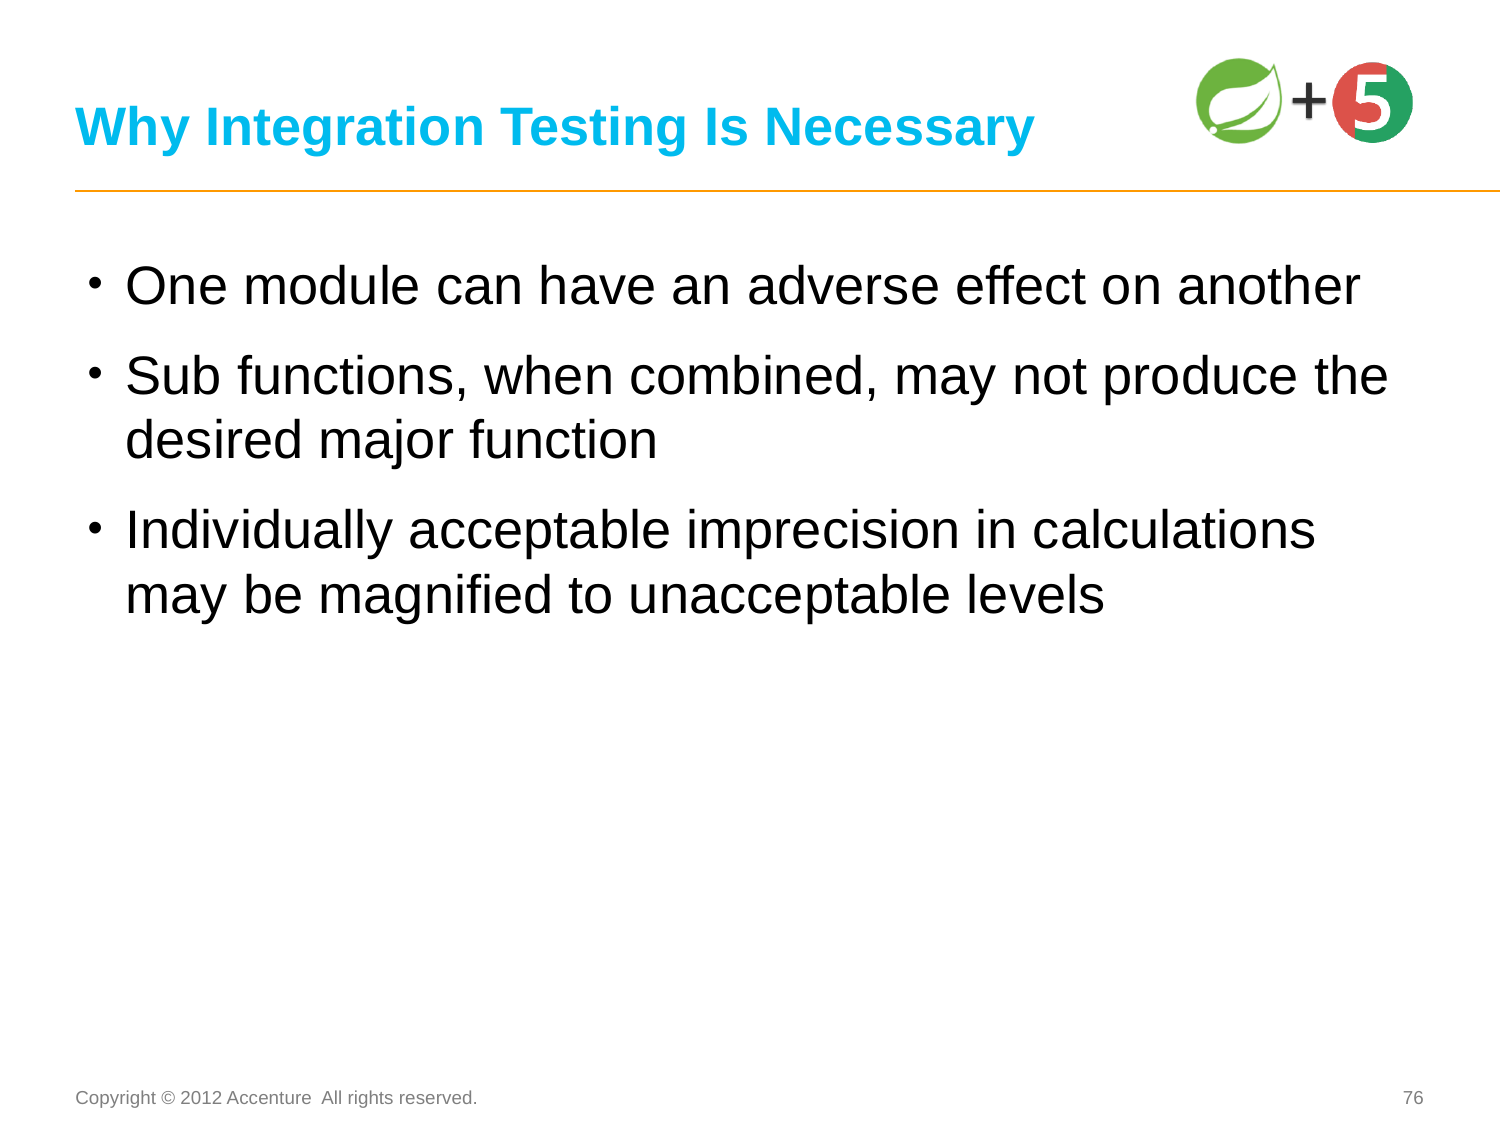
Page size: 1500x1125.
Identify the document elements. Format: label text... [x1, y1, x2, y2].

title Why Integration Testing Is Necessary [75, 27, 1422, 157]
list One module can have an adverse effect on another Sub functions, when combined, may not produce the desired major function Individually acceptable imprecision in calculations may be magnified to unacceptable levels [87, 249, 1422, 925]
